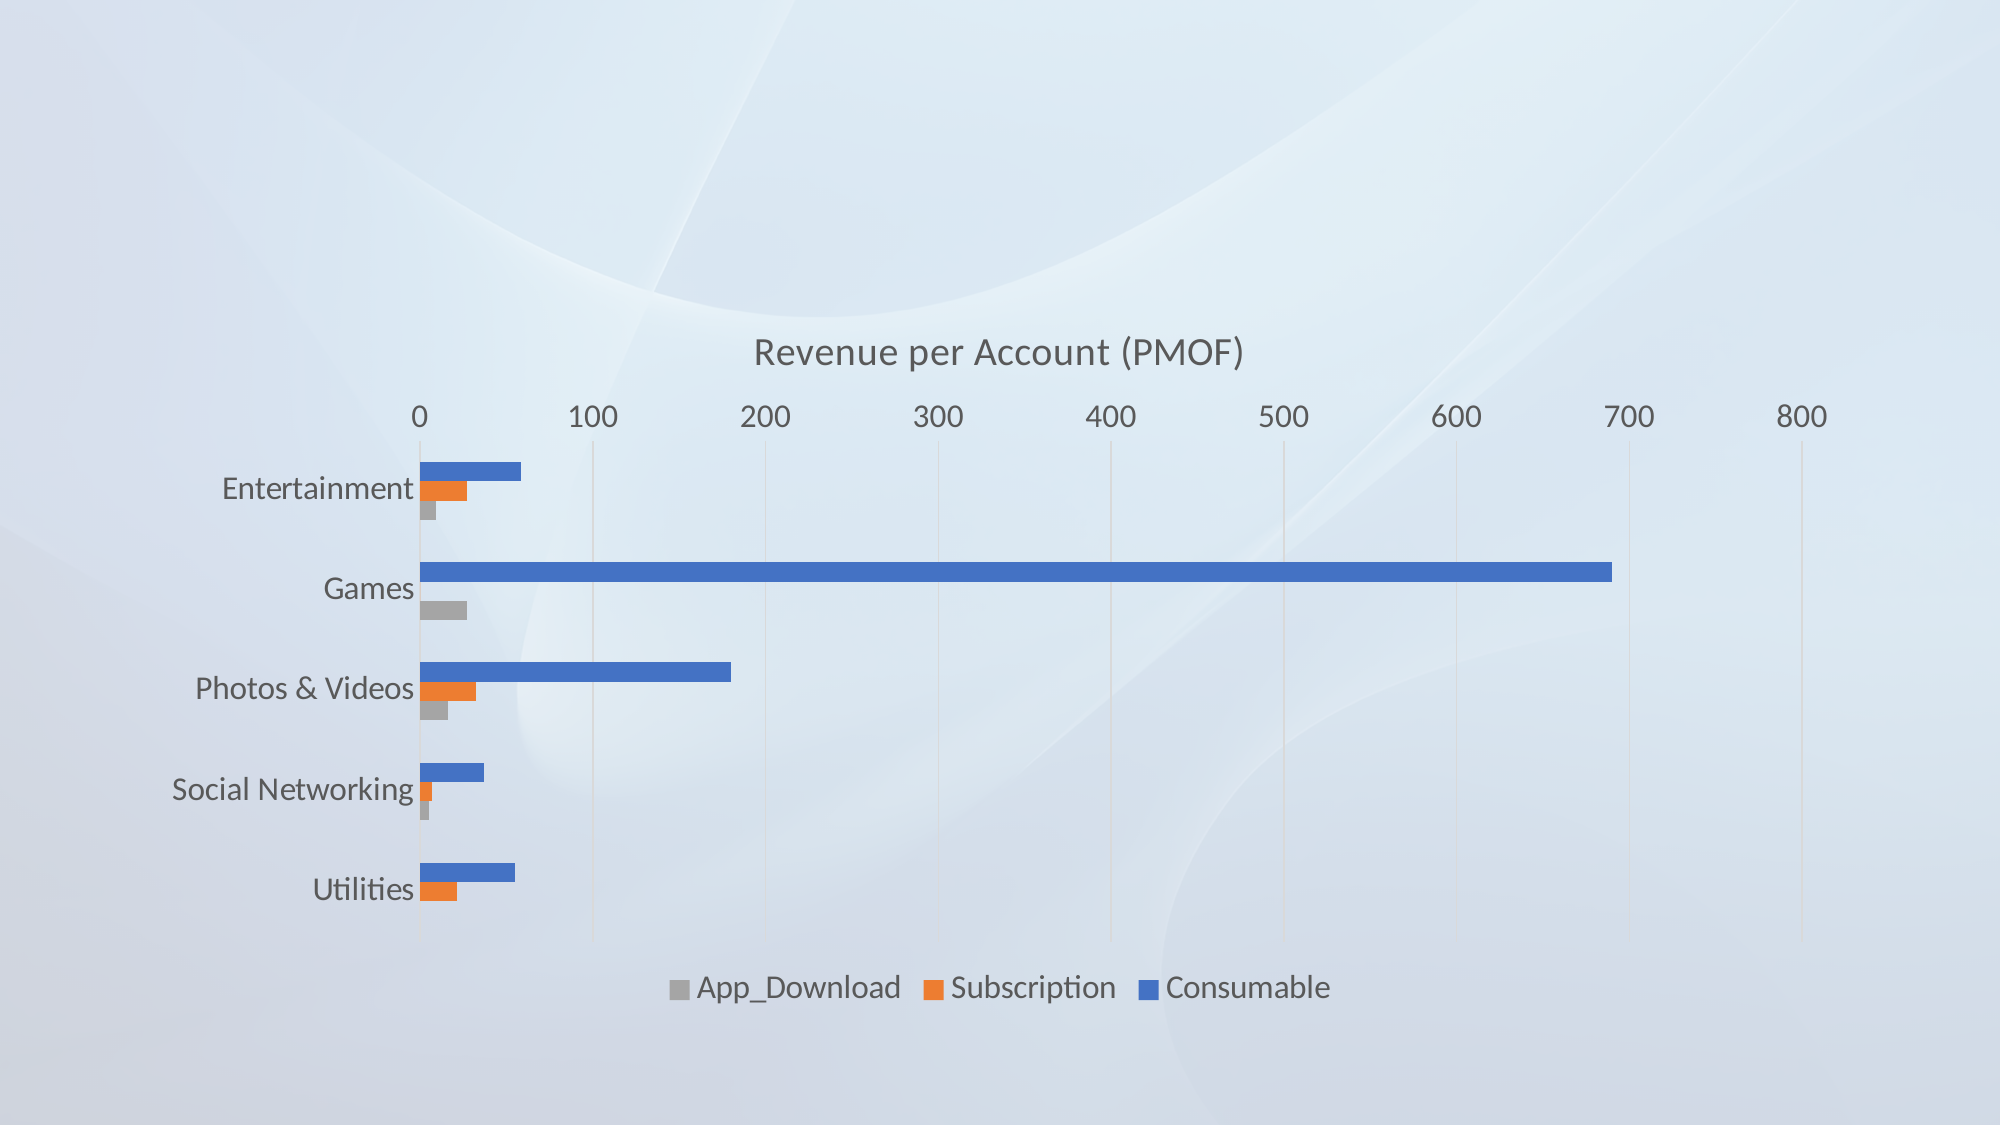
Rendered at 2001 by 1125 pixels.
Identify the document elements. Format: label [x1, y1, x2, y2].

chart [137, 299, 1863, 1014]
